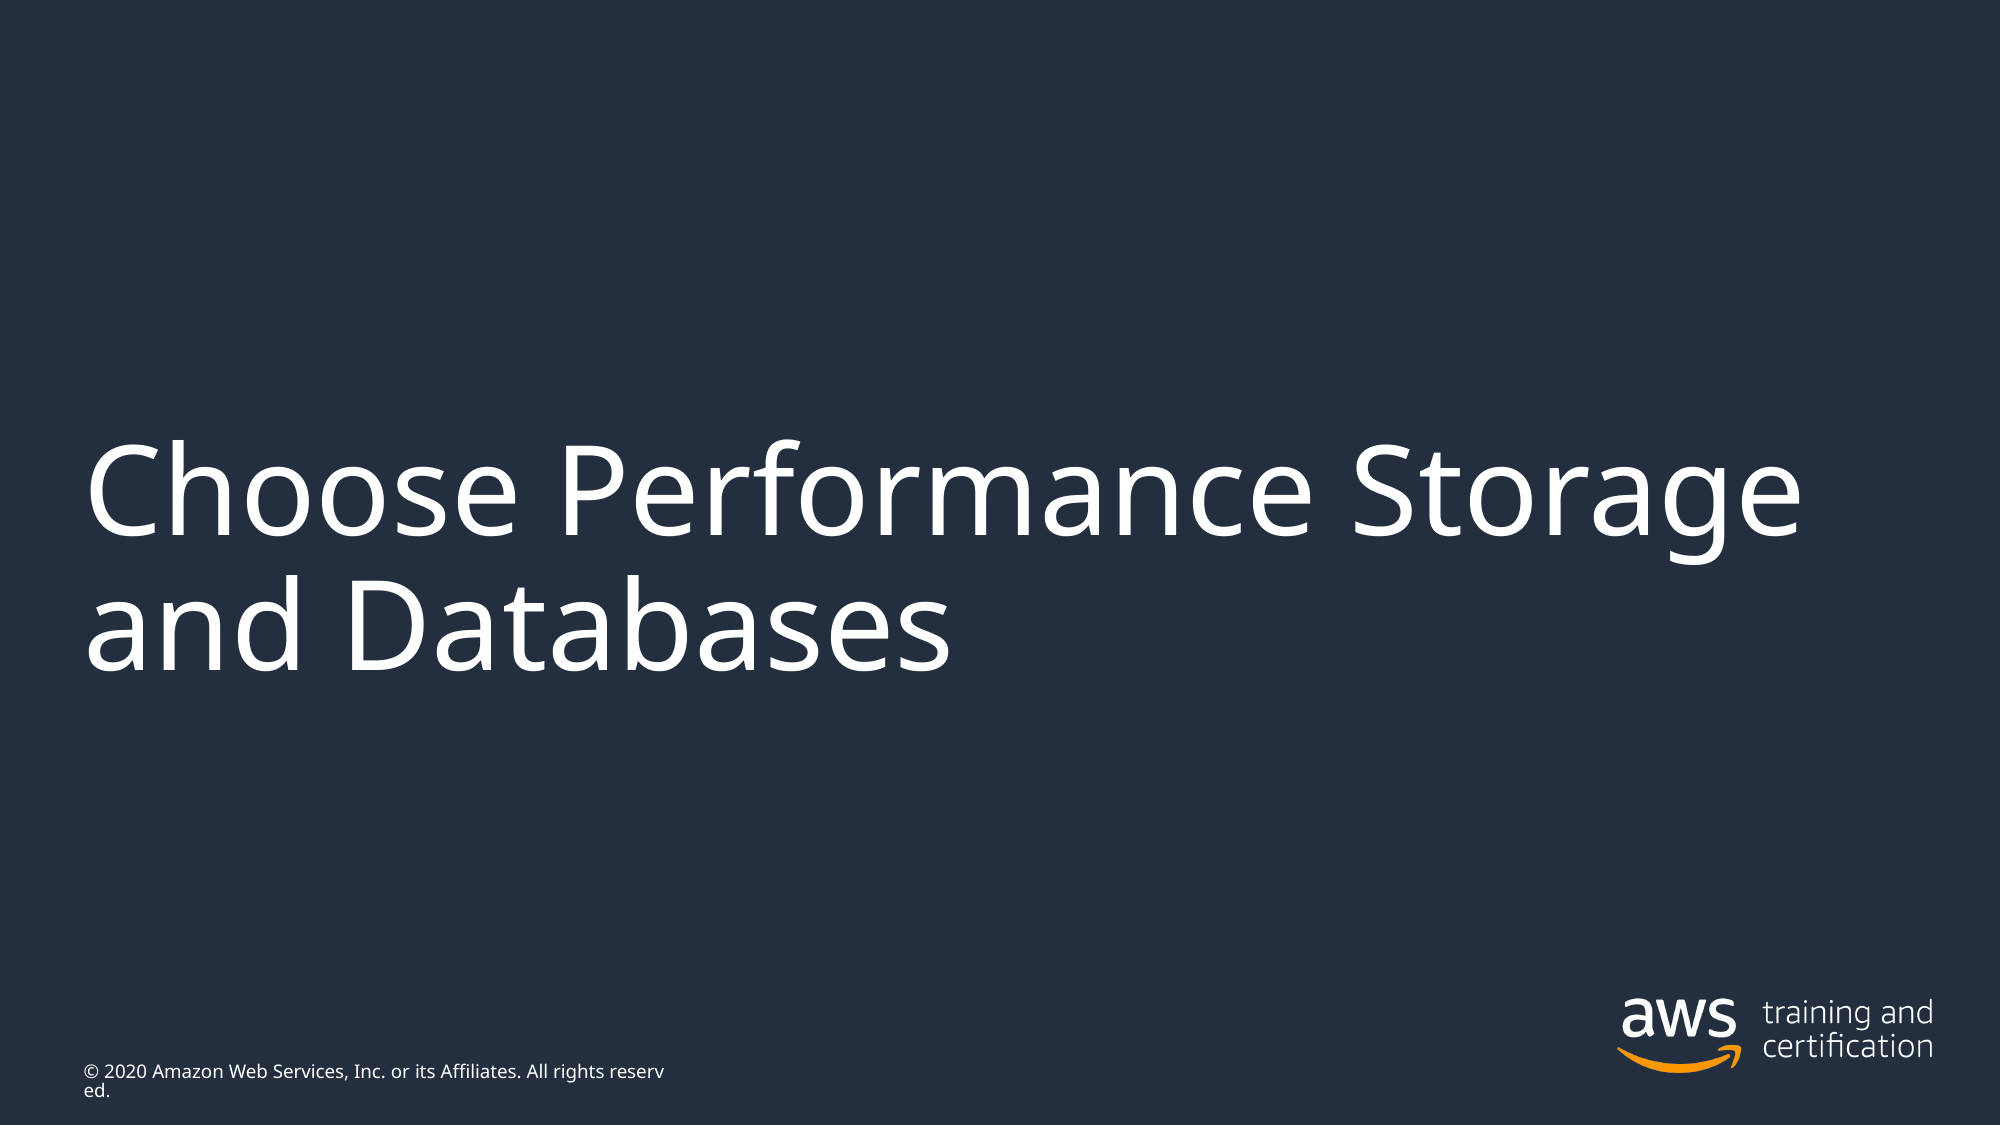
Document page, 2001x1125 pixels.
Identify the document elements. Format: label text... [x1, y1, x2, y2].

title Choose Performance Storage and Databases [68, 523, 1932, 602]
picture [1617, 998, 1932, 1073]
footer © 2020 Amazon Web Services, Inc. or its Affiliates. All rights reserved. [68, 1042, 682, 1103]
